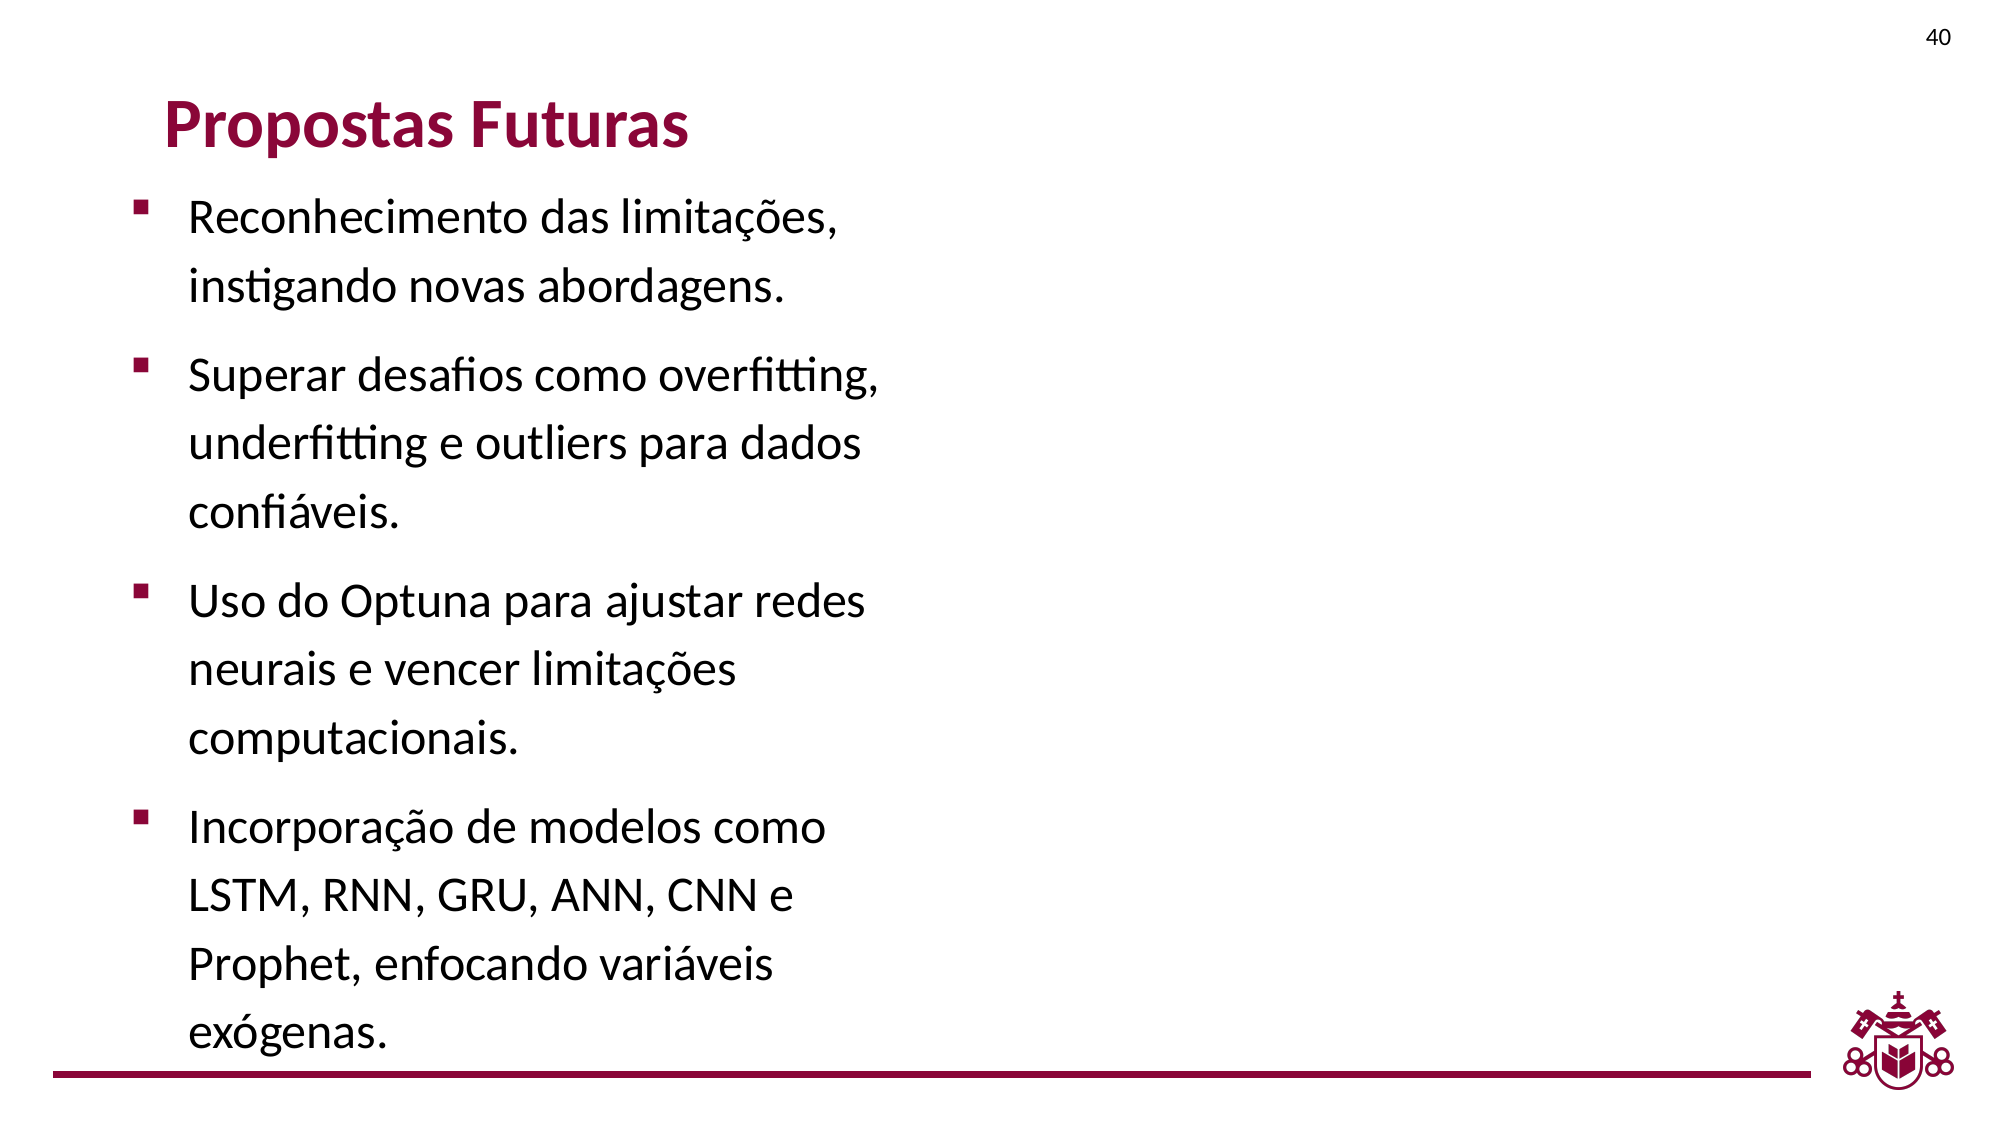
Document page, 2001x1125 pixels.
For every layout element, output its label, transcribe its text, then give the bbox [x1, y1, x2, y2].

list Propostas Futuras [149, 23, 1851, 170]
list Reconhecimento das limitações, instigando novas abordagens. Superar desafios como overfitting, underfitting e outliers para dados confiáveis. Uso do Optuna para ajustar redes neurais e vencer limitações computacionais. Incorporação de modelos como LSTM, RNN, GRU, ANN, CNN e Prophet, enfocando variáveis exógenas. [114, 164, 918, 1070]
slide_number 40 [1516, 5, 1967, 66]
picture [1843, 991, 1954, 1090]
